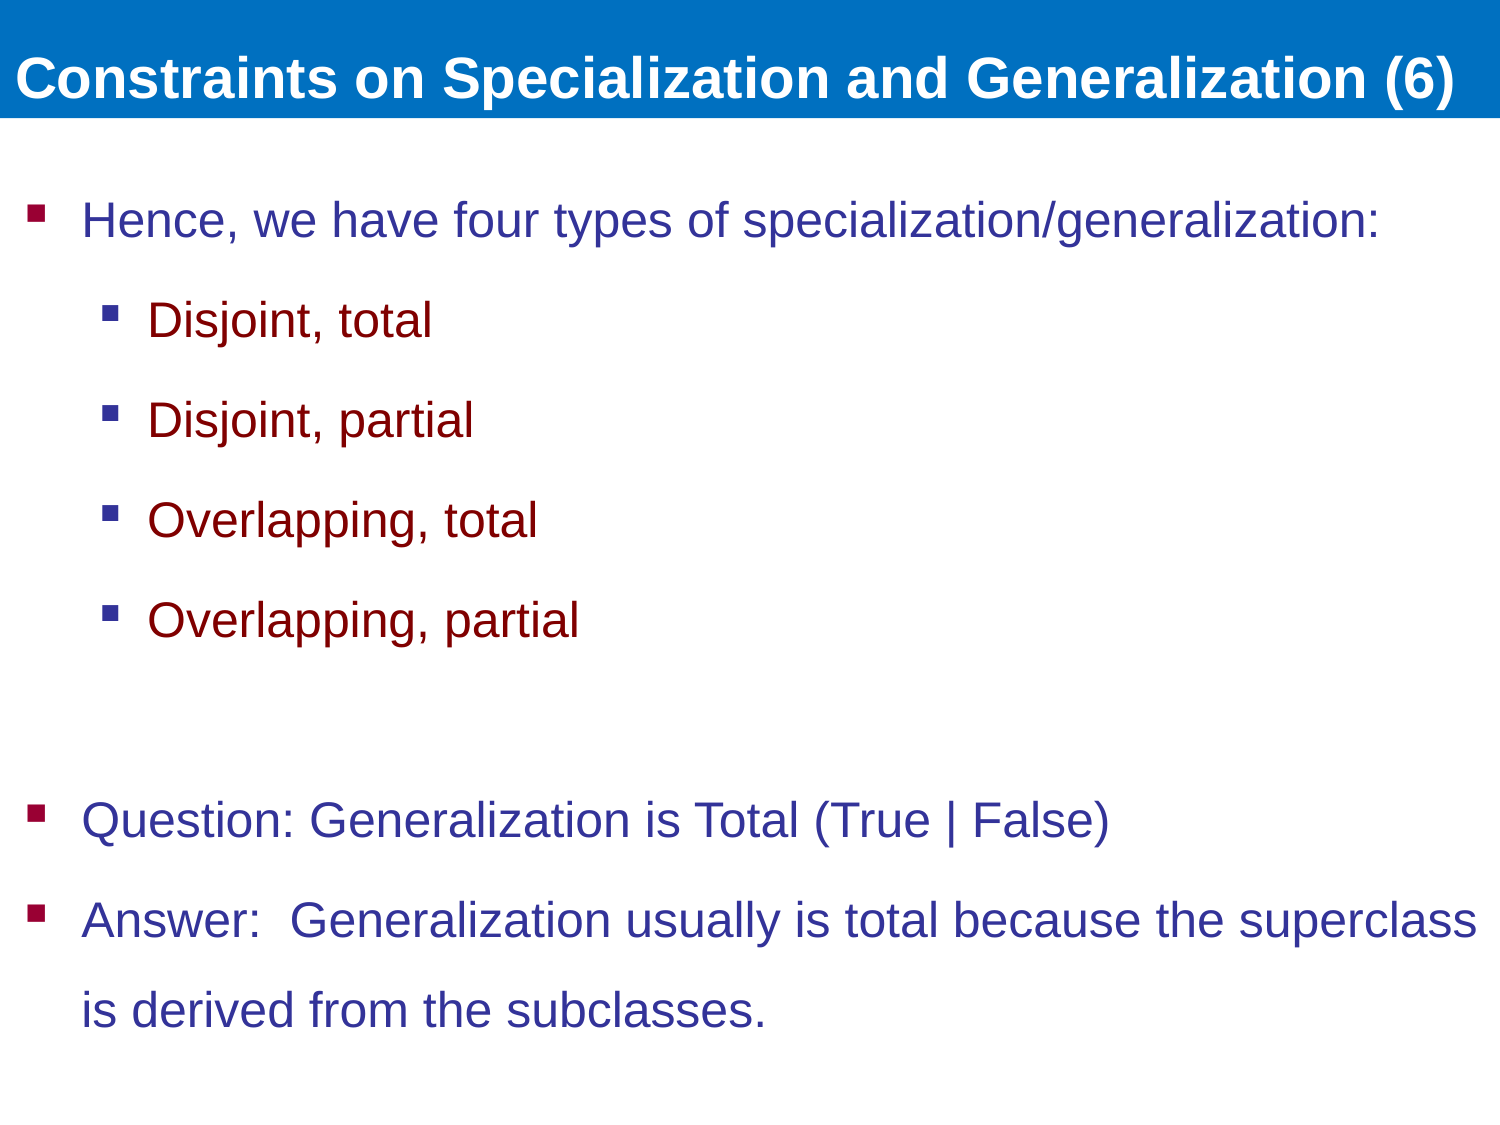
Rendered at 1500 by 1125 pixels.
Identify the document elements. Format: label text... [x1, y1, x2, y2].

title Constraints on Specialization and Generalization (6) [0, 0, 1500, 119]
list Hence, we have four types of specialization/generalization: Disjoint, total Disjoint, partial Overlapping, total Overlapping, partial Question: Generalization is Total (True | False) Answer: Generalization usually is total because the superclass is derived from the subclasses. [10, 149, 1492, 1088]
